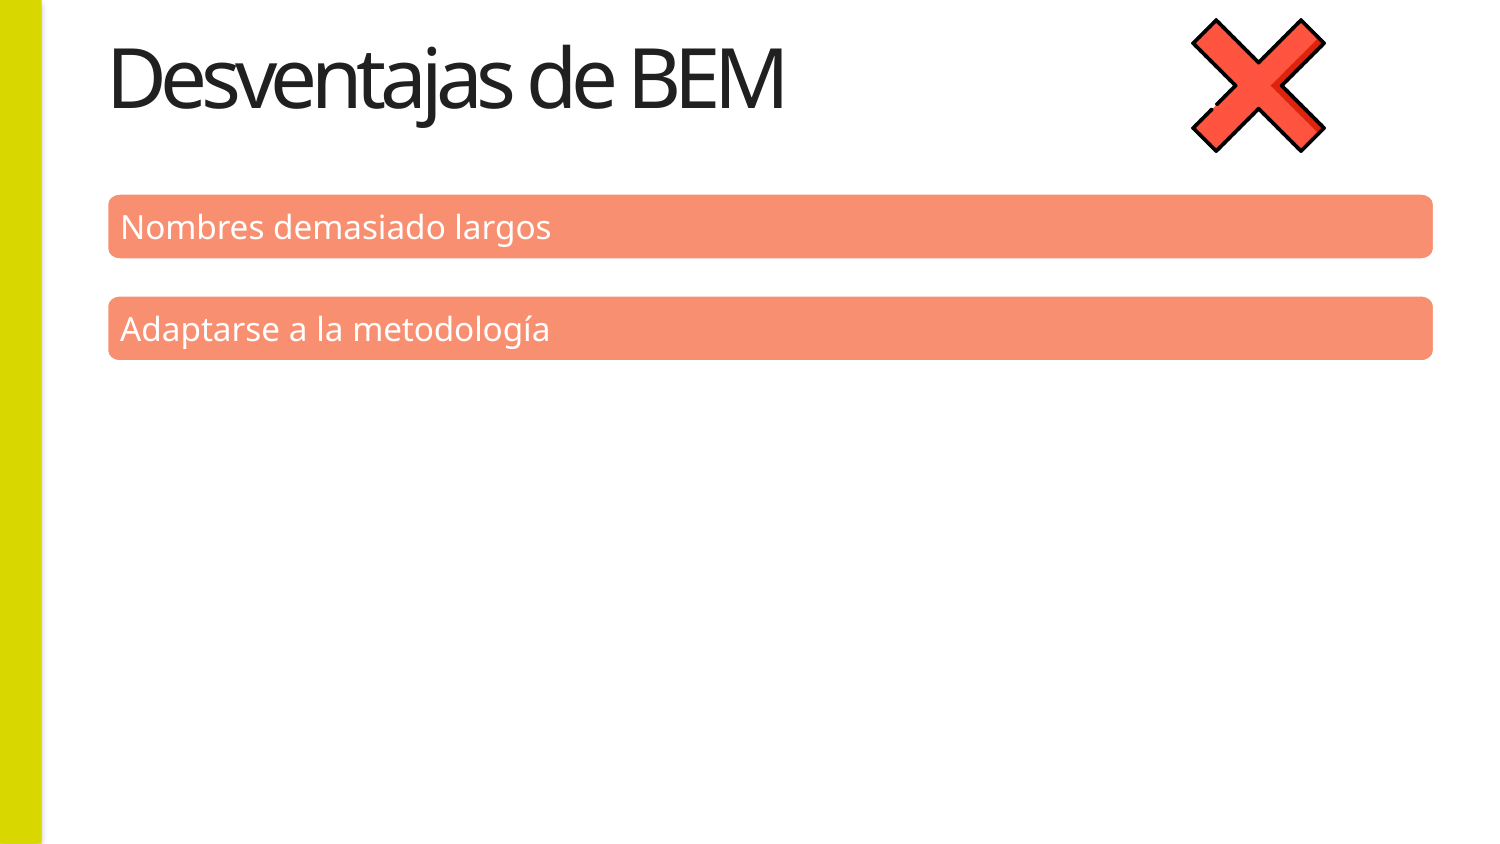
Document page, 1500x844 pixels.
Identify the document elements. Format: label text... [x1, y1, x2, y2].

text_box [0, 0, 42, 844]
text_box Adaptarse a la metodología [104, 292, 1438, 365]
picture [1191, 18, 1326, 153]
title Desventajas de BEM [106, 0, 1459, 133]
text_box Nombres demasiado largos [104, 190, 1438, 263]
